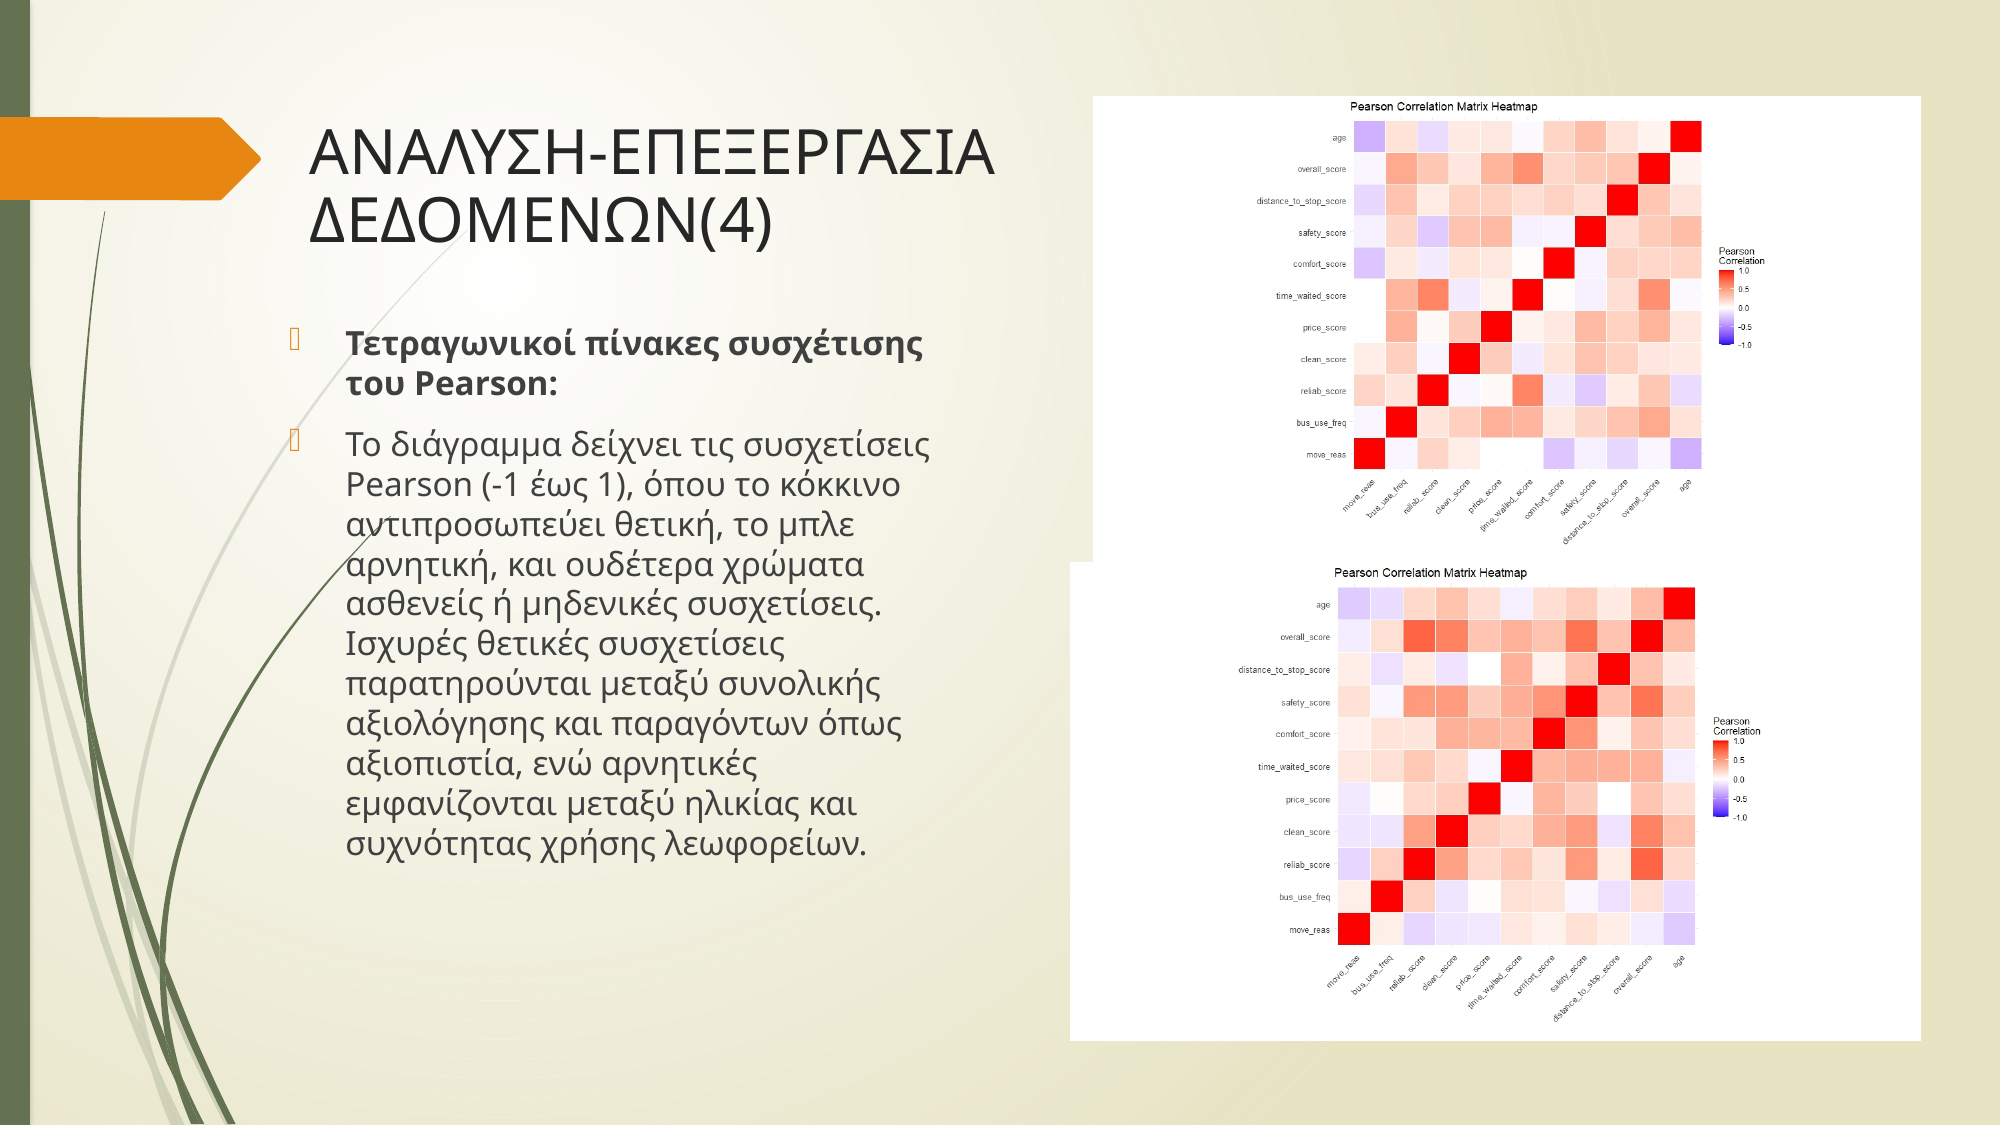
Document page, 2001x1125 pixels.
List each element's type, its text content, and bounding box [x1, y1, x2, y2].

list Τετραγωνικοί πίνακες συσχέτισης του Pearson: Το διάγραμμα δείχνει τις συσχετίσεις Pearson (-1 έως 1), όπου το κόκκινο αντιπροσωπεύει θετική, το μπλε αρνητική, και ουδέτερα χρώματα ασθενείς ή μηδενικές συσχετίσεις. Ισχυρές θετικές συσχετίσεις παρατηρούνται μεταξύ συνολικής αξιολόγησης και παραγόντων όπως αξιοπιστία, ενώ αρνητικές εμφανίζονται μεταξύ ηλικίας και συχνότητας χρήσης λεωφορείων. [274, 315, 977, 951]
picture [1070, 96, 1922, 1041]
title ΑΝΑΛΥΣΗ-ΕΠΕΞΕΡΓΑΣΙΑ ΔΕΔΟΜΕΝΩΝ(4) [295, 113, 1024, 293]
